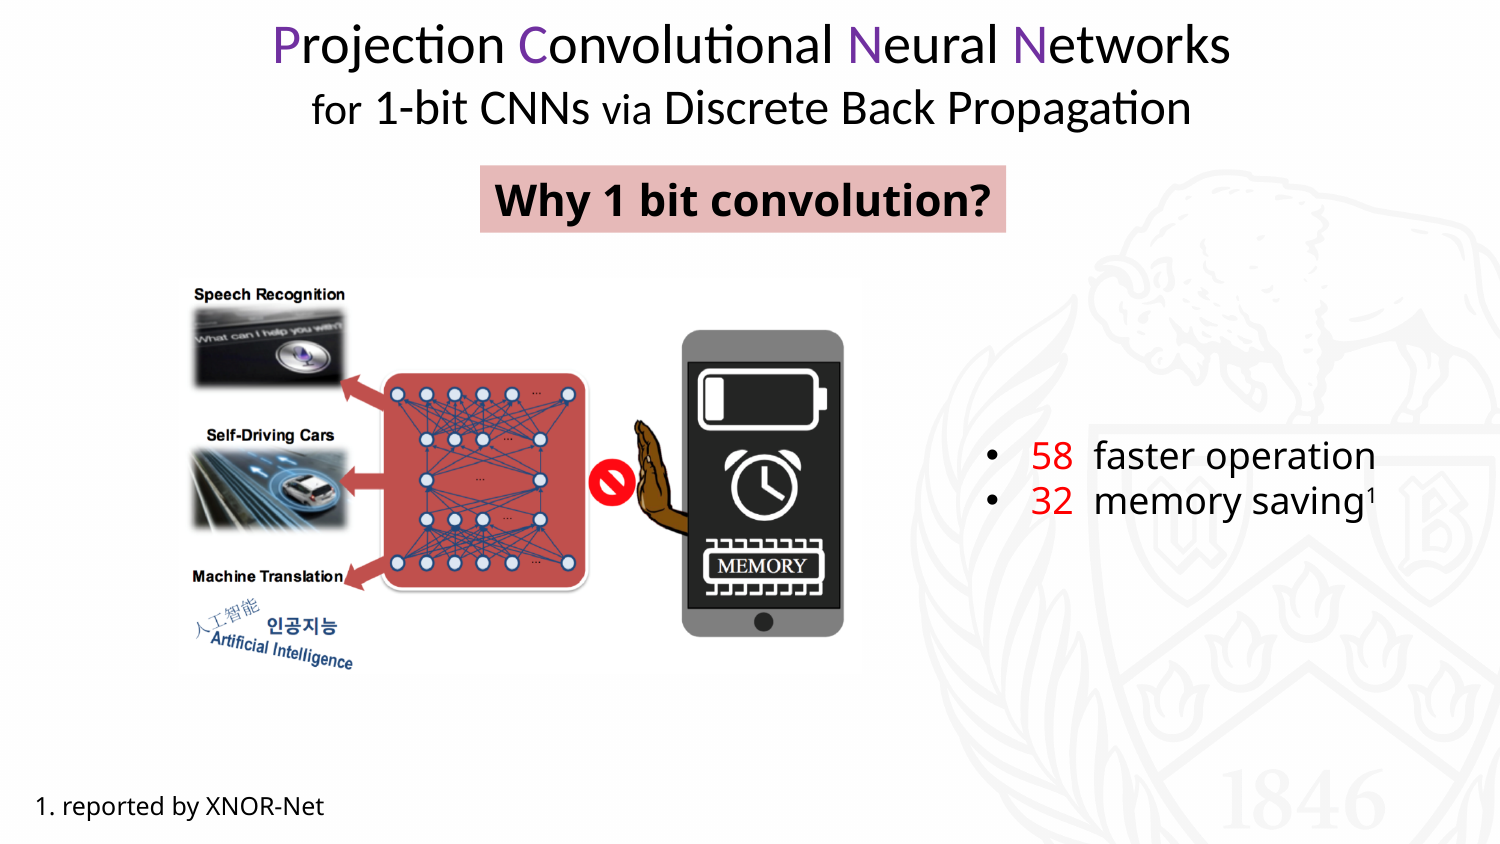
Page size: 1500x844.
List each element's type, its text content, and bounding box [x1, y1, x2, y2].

text_box 1. reported by XNOR-Net [19, 783, 340, 829]
picture [0, 0, 1500, 844]
text_box Projection Convolutional Neural Networks for 1-bit CNNs via Discrete Back Propagation [123, 0, 1380, 294]
